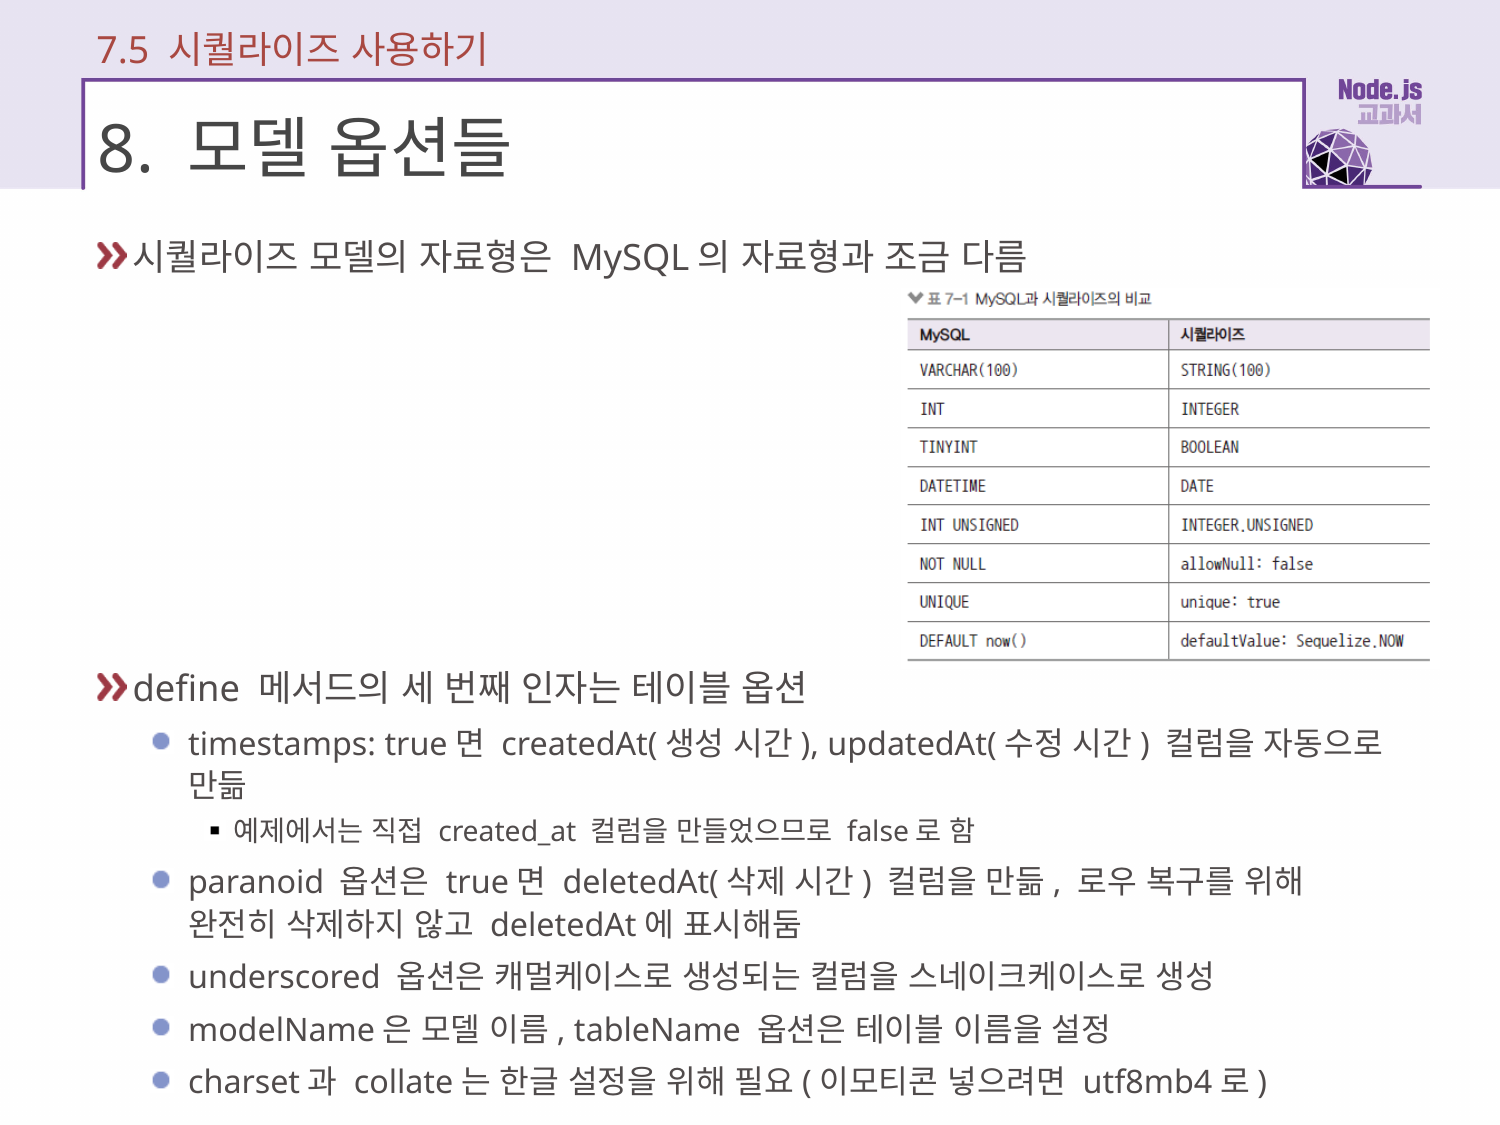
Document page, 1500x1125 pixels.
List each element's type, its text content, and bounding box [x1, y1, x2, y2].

list 시퀄라이즈 모델의 자료형은 MySQL의 자료형과 조금 다름 define 메서드의 세 번째 인자는 테이블 옵션 timestamps: true면 createdAt(생성 시간), updatedAt(수정 시간) 컬럼을 자동으로 만듦 예제에서는 직접 created_at 컬럼을 만들었으므로 false로 함 paranoid 옵션은 true면 deletedAt(삭제 시간) 컬럼을 만듦, 로우 복구를 위해 완전히 삭제하지 않고 deletedAt에 표시해둠 underscored 옵션은 캐멀케이스로 생성되는 컬럼을 스네이크케이스로 생성 modelName은 모델 이름, tableName 옵션은 테이블 이름을 설정 charset과 collate는 한글 설정을 위해 필요(이모티콘 넣으려면 utf8mb4로) [81, 222, 1412, 1111]
title 8. 모델 옵션들 [82, 61, 1413, 193]
text_box 7.5 시퀄라이즈 사용하기 [81, 14, 807, 62]
picture [0, 0, 1500, 1125]
